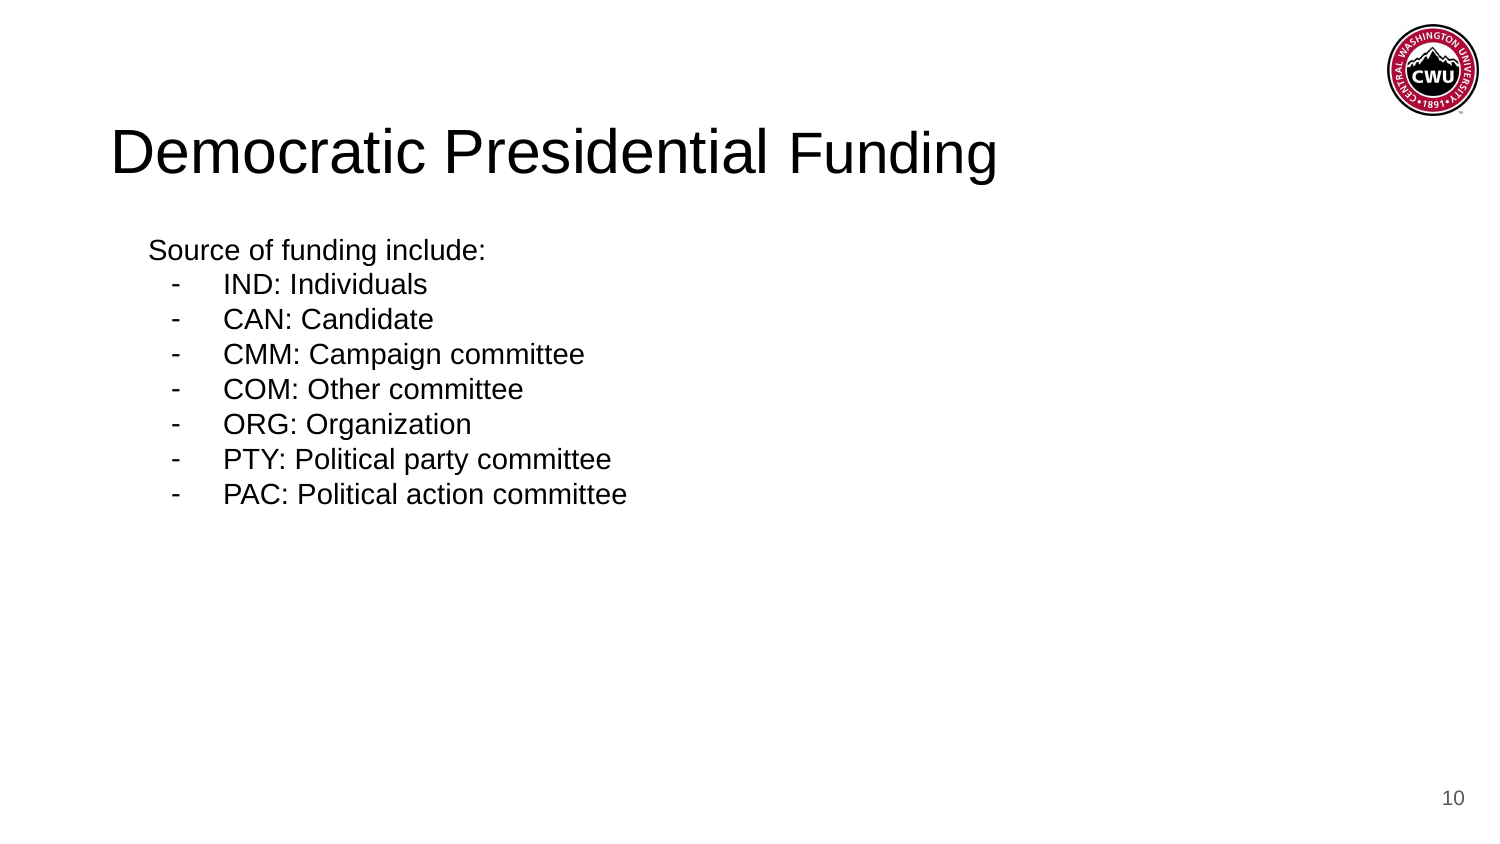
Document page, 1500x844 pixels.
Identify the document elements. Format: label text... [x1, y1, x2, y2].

text_box Democratic Presidential Funding [95, 95, 1198, 166]
slide_number 10 [1389, 764, 1480, 830]
picture [1387, 24, 1480, 117]
text_box Source of funding include: IND: Individuals CAN: Candidate CMM: Campaign committee COM: Other committee ORG: Organization PTY: Political party committee PAC: Political action committee [133, 215, 1349, 742]
